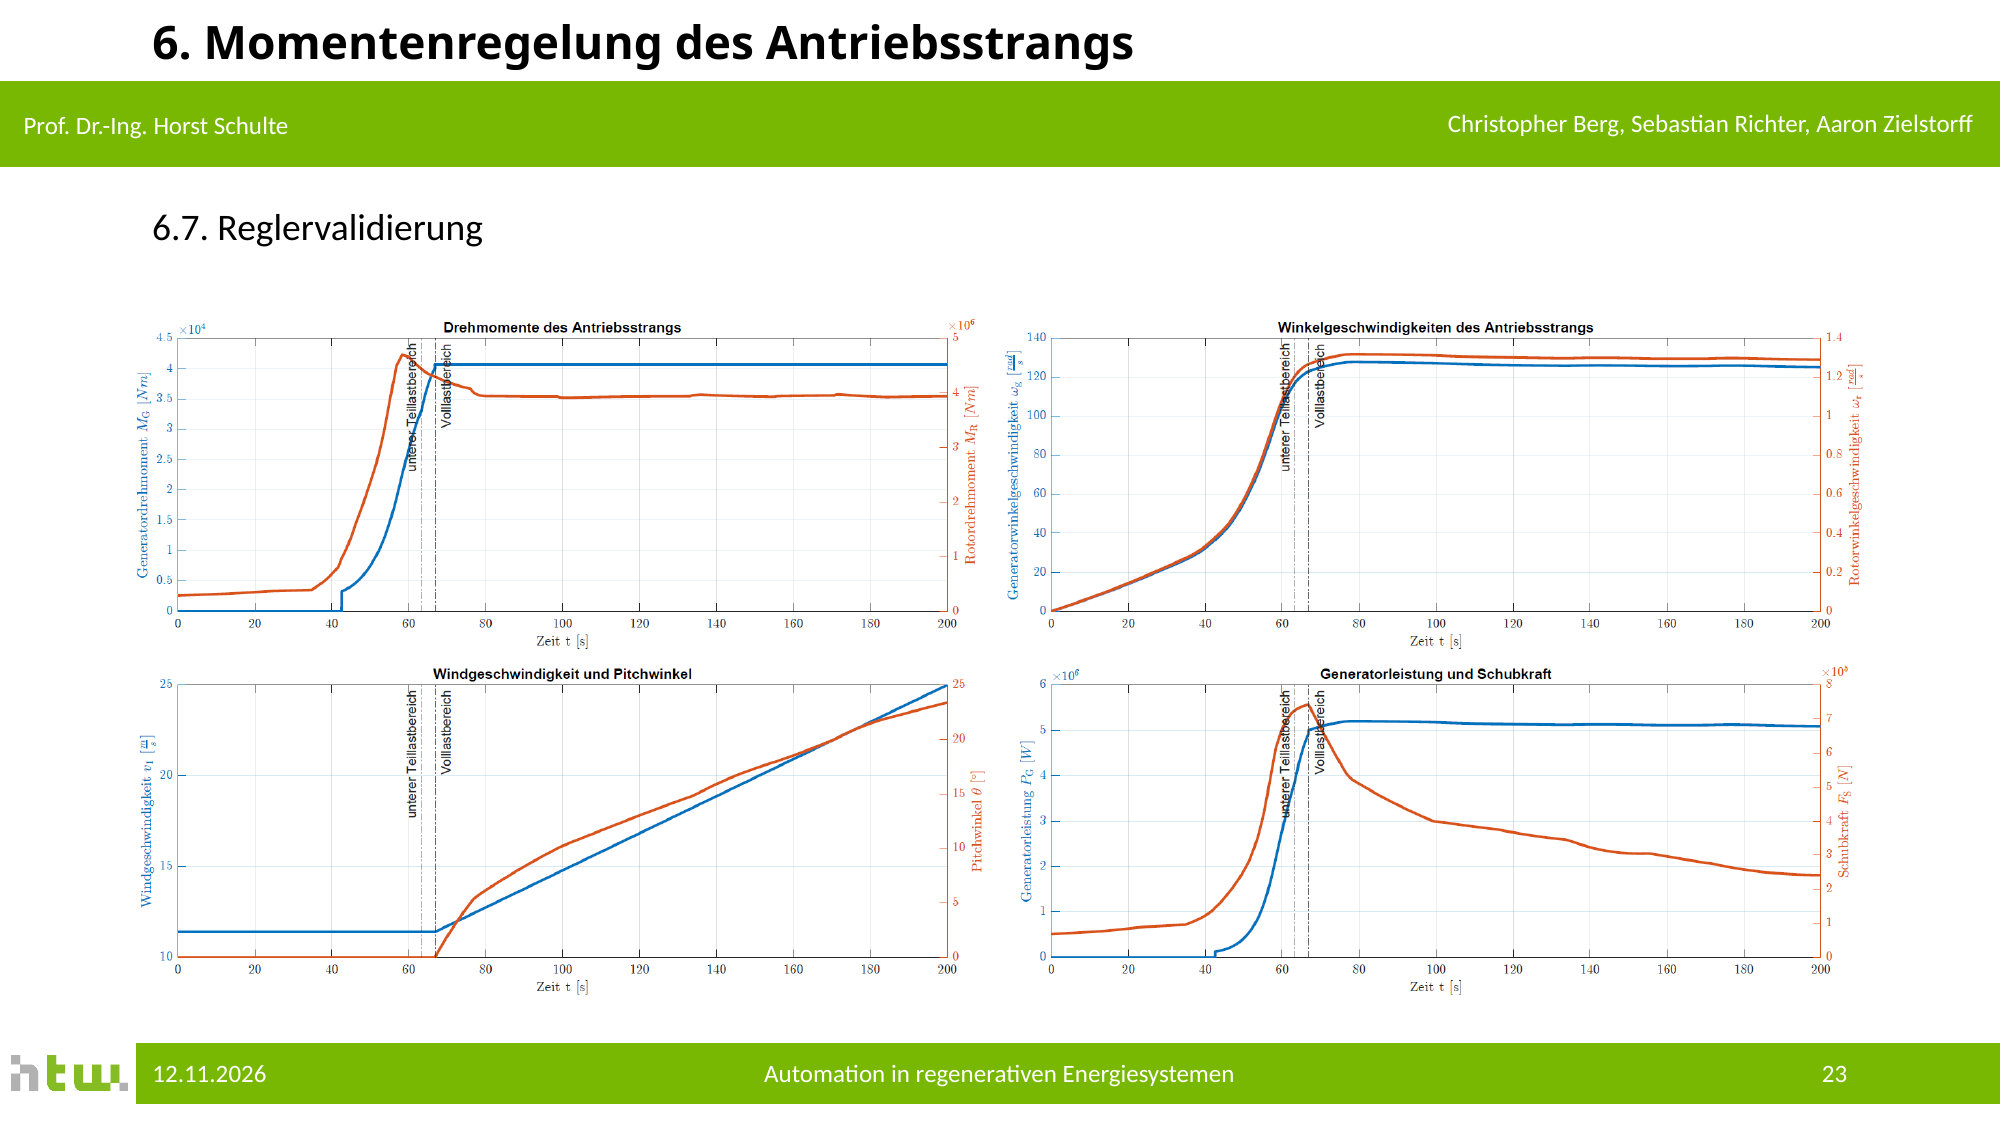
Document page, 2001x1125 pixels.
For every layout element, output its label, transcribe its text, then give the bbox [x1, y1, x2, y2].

picture [11, 1055, 128, 1091]
title 6. Momentenregelung des Antriebsstrangs [137, 12, 1863, 78]
text_box Christopher Berg, Sebastian Richter, Aaron Zielstorff [1433, 100, 2000, 146]
footer Automation in regenerativen Energiesystemen [662, 1042, 1338, 1103]
text_box Prof. Dr.-Ing. Horst Schulte [8, 101, 576, 147]
text_box [136, 1043, 2000, 1104]
text_box [0, 81, 2000, 167]
text_box 6.7. Reglervalidierung [137, 195, 1863, 256]
slide_number 23 [1412, 1042, 1863, 1103]
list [137, 317, 1863, 995]
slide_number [137, 1042, 588, 1103]
